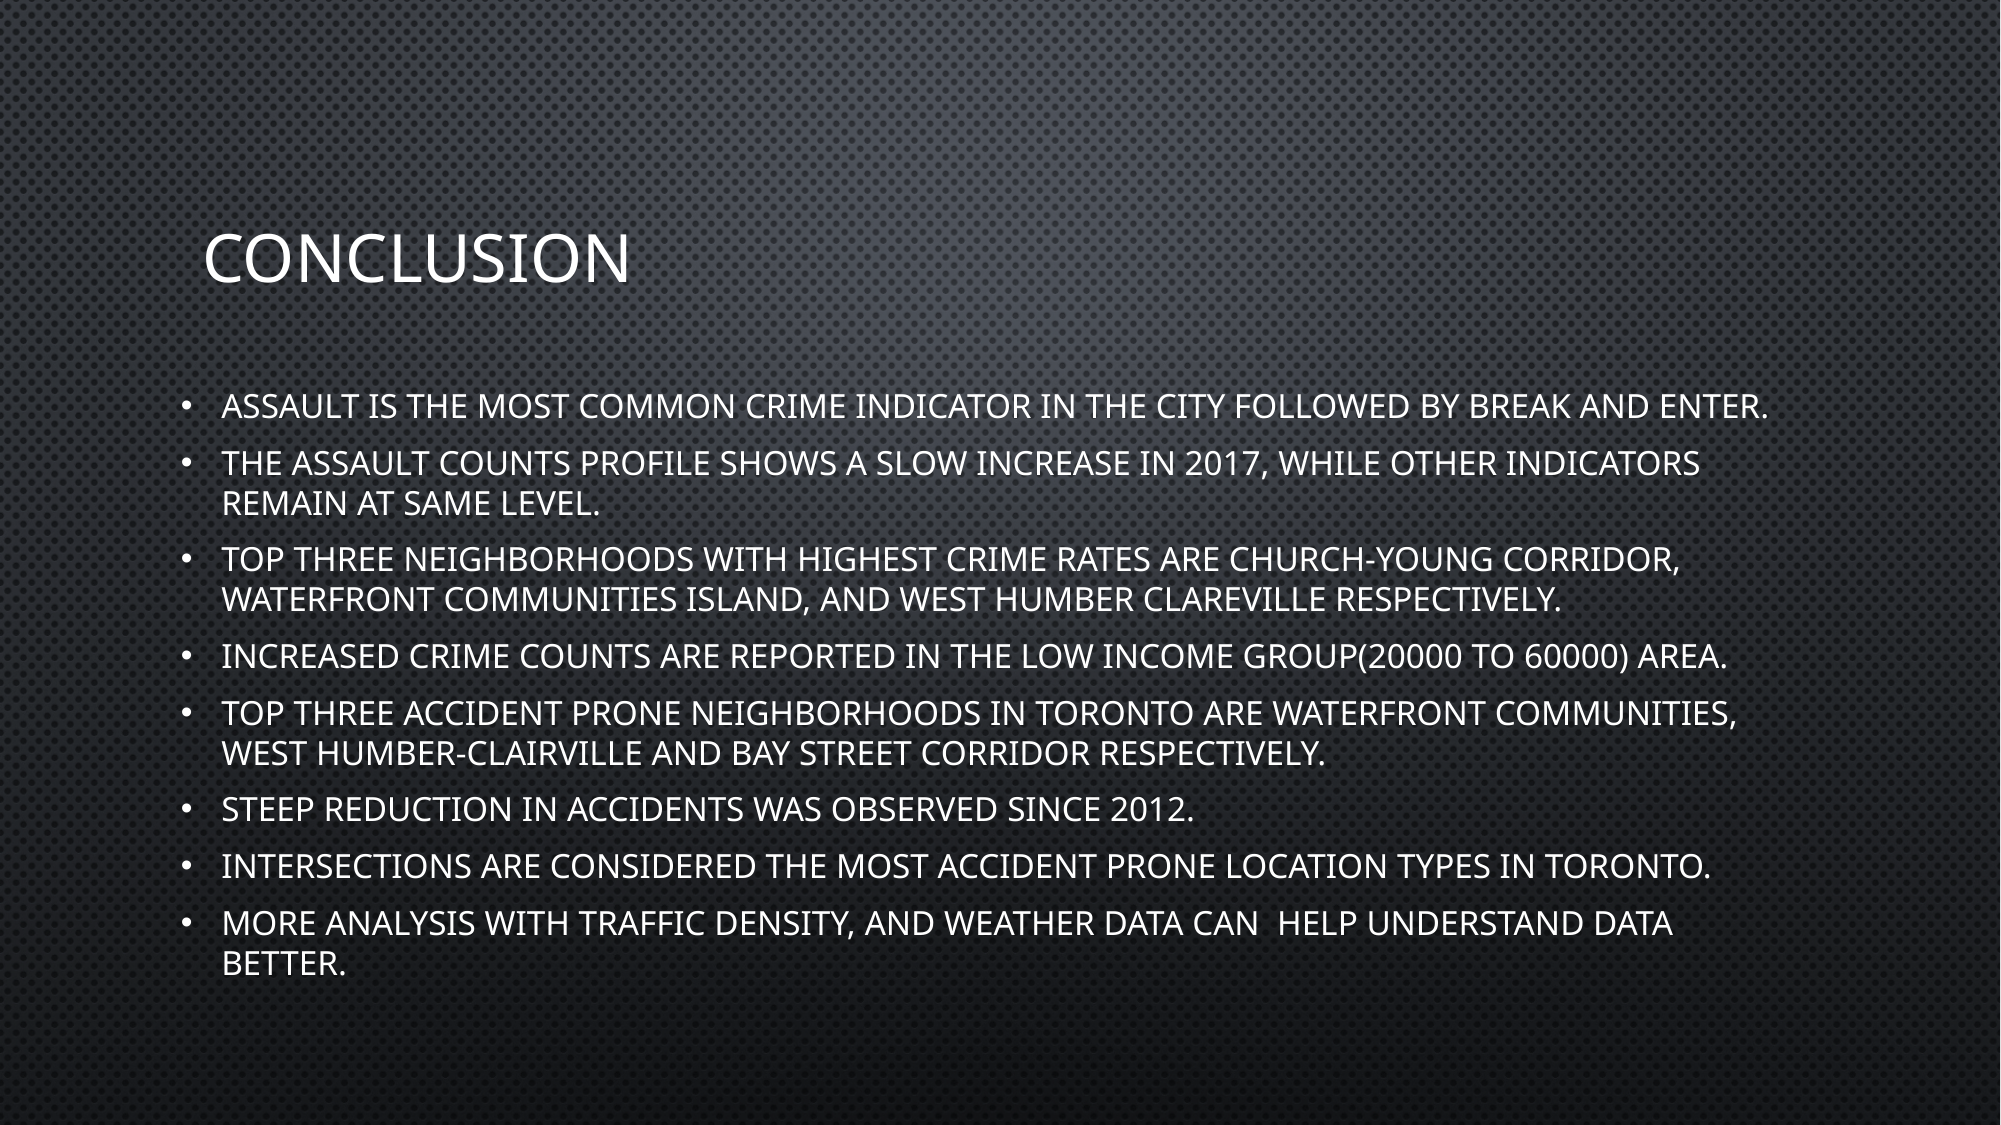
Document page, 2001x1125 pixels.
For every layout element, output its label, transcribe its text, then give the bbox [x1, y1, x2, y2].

list Assault is the most common crime indicator in the city followed by break and enter. The assault counts profile shows a slow increase in 2017, while other indicators remain at same level. Top three neighborhoods with highest crime rates are Church-Young corridor, Waterfront communities island, and west humber Clareville respectively. Increased crime counts are reported in the low income group(20000 to 60000) area. Top three accident prone neighborhoods in Toronto are Waterfront communities, West Humber-Clairville and Bay street Corridor respectively. Steep reduction in accidents was observed since 2012. Intersections are considered the most accident prone location types in Toronto. More analysis with traffic density, and weather data can help understand data better. [165, 321, 1813, 995]
title Conclusion [187, 99, 1813, 321]
